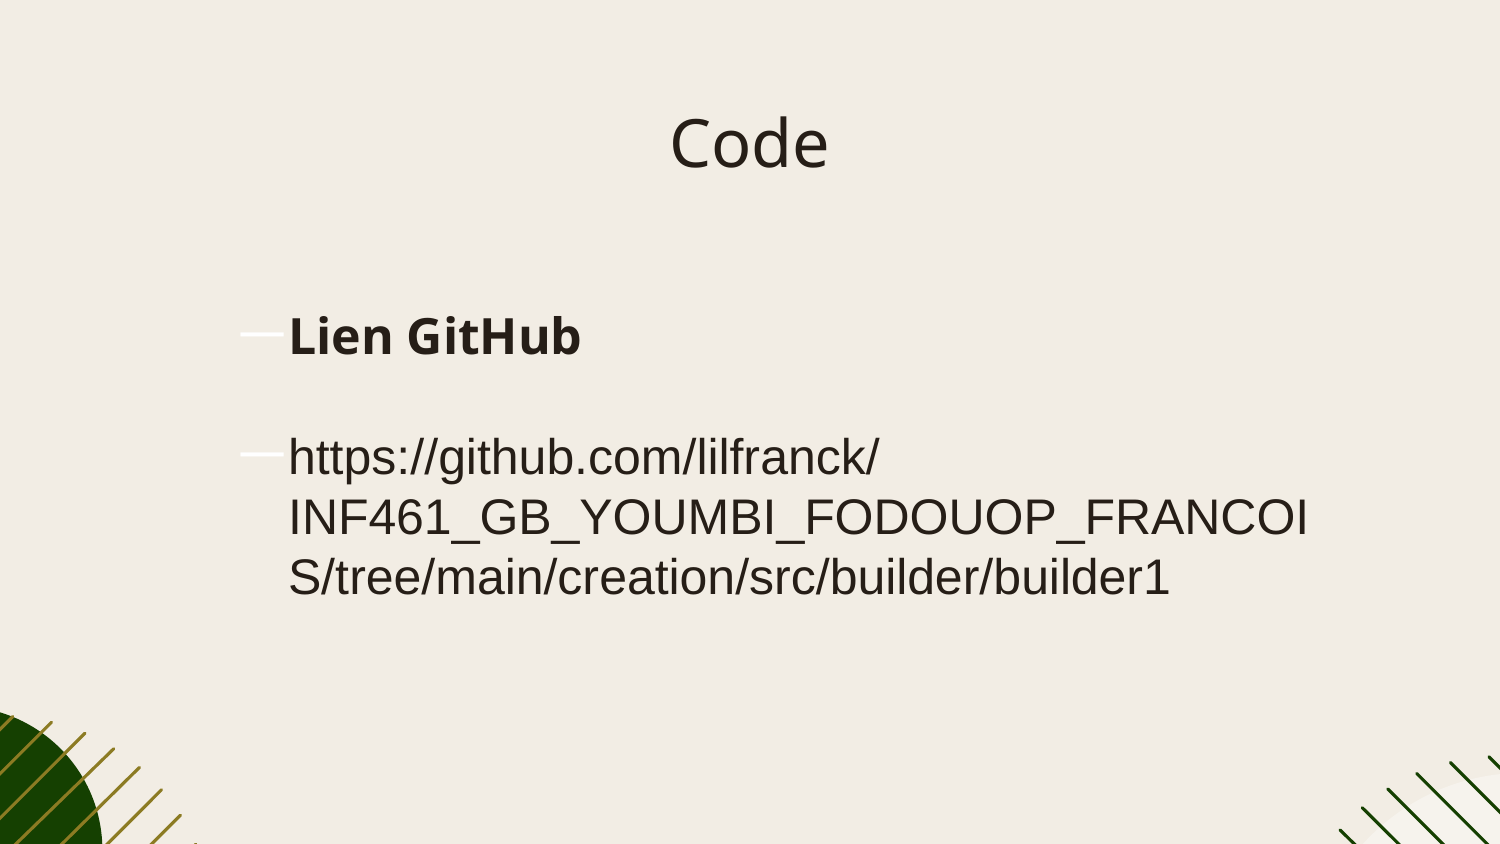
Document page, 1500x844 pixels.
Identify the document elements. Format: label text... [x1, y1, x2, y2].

title Code [116, 85, 1383, 202]
list Lien GitHub https://github.com/lilfranck/INF461_GB_YOUMBI_FODOUOP_FRANCOIS/tree/main/creation/src/builder/builder1 [198, 289, 1347, 670]
